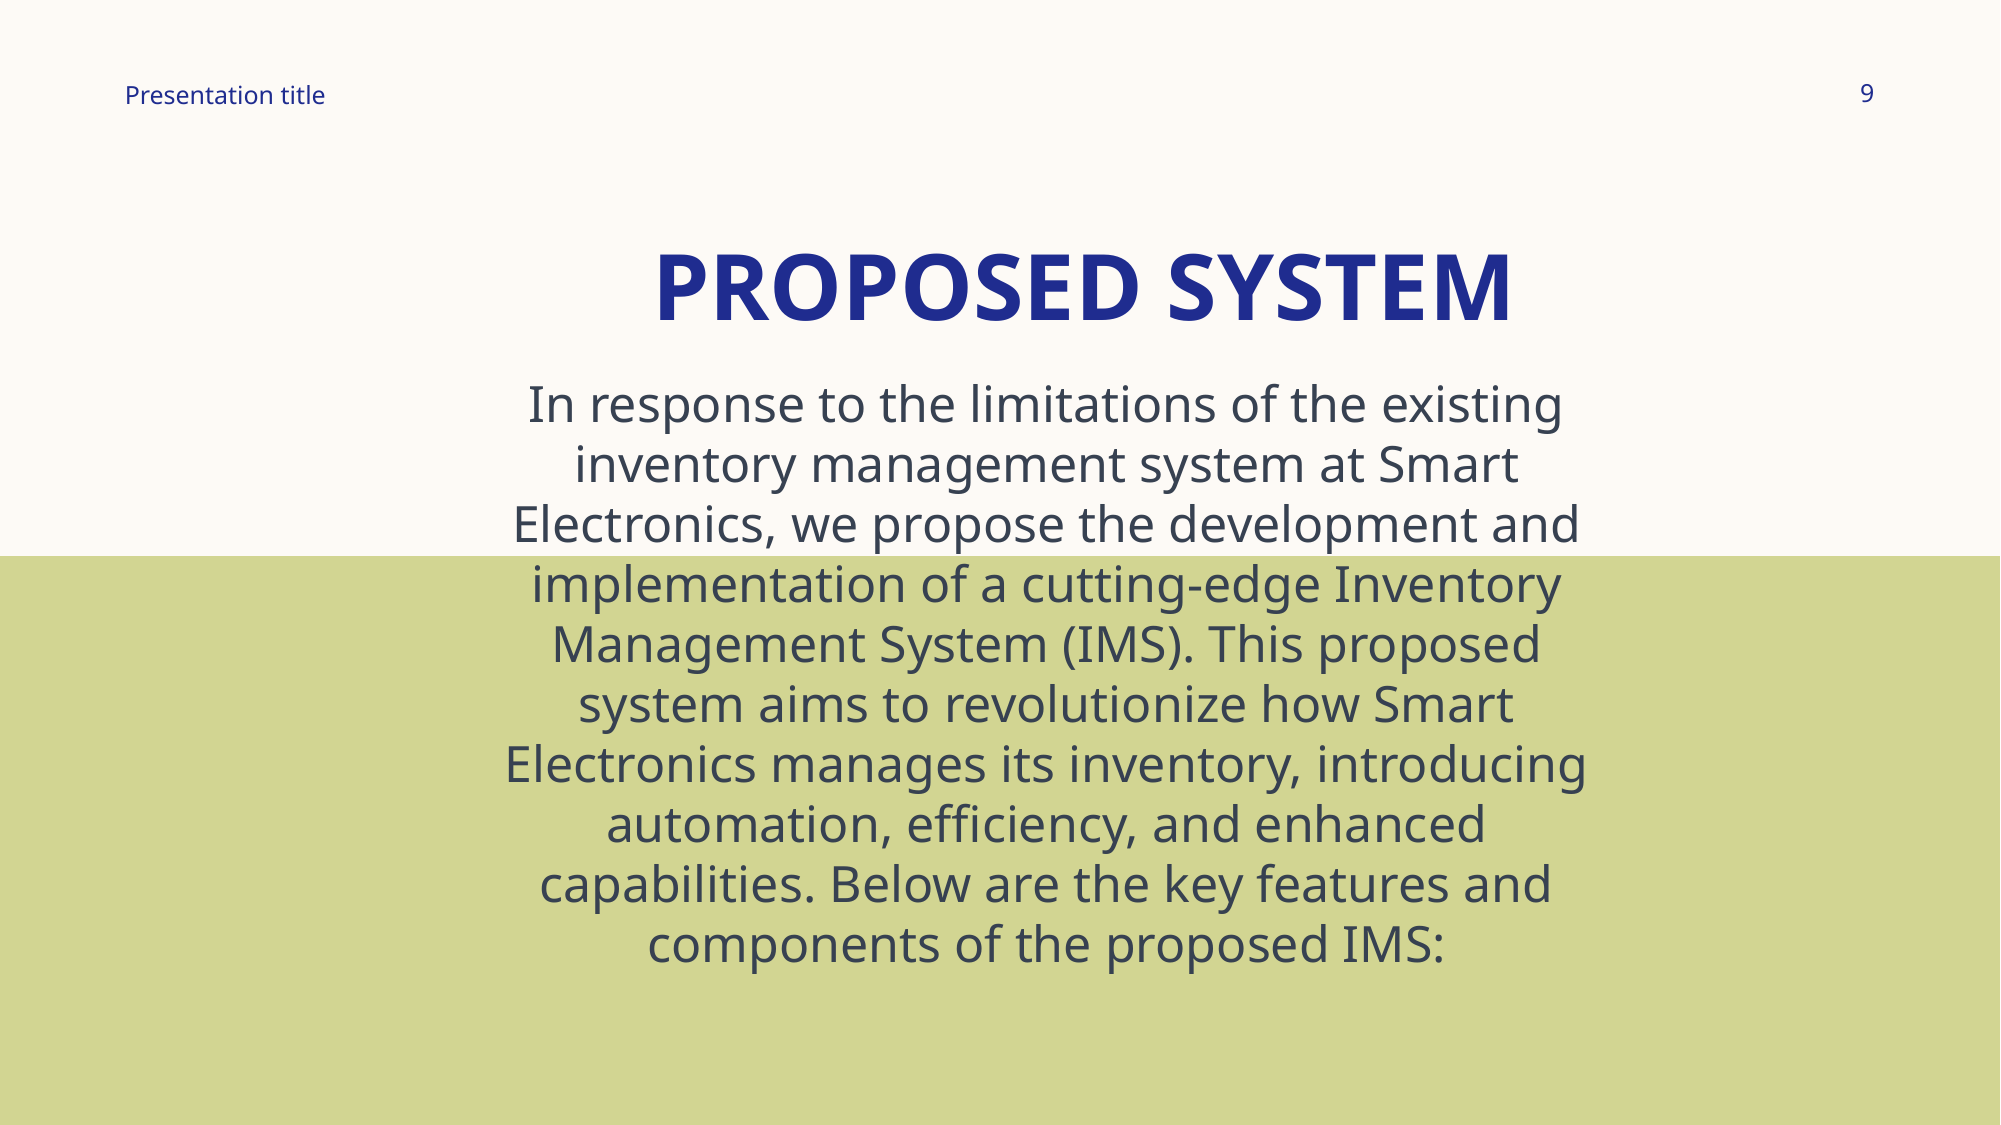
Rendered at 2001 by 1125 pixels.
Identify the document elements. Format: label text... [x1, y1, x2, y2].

list In response to the limitations of the existing inventory management system at Smart Electronics, we propose the development and implementation of a cutting-edge Inventory Management System (IMS). This proposed system aims to revolutionize how Smart Electronics manages its inventory, introducing automation, efficiency, and enhanced capabilities. Below are the key features and components of the proposed IMS: [451, 469, 1643, 876]
title Proposed system [293, 123, 1875, 347]
slide_number 9 [1712, 75, 1875, 116]
footer Presentation title [124, 75, 650, 116]
